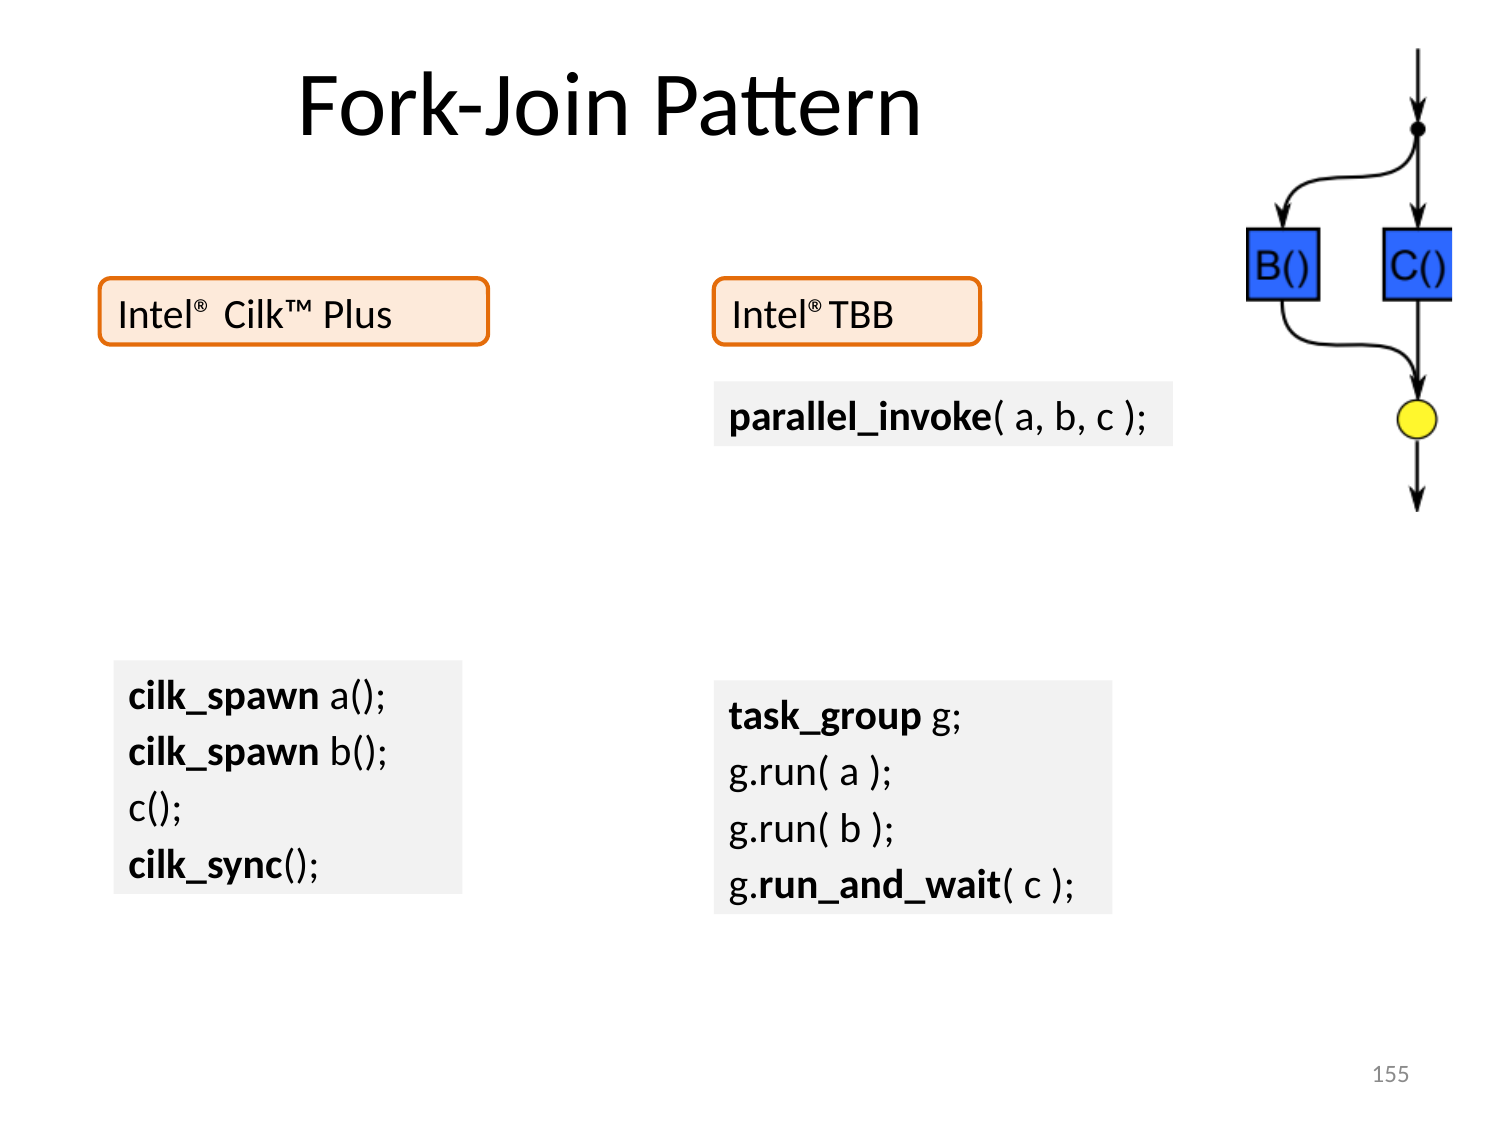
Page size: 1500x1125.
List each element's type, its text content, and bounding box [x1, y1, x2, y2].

picture [1245, 48, 1453, 512]
text_box parallel_invoke( a, b, c ); [713, 381, 1173, 447]
title Fork-Join Pattern [71, 26, 1150, 172]
slide_number 155 [1074, 1042, 1425, 1103]
text_box Intel® Cilk™ Plus [99, 278, 489, 345]
text_box Intel®TBB [713, 278, 981, 345]
text_box task_group g; g.run( a ); g.run( b ); g.run_and_wait( c ); [713, 680, 1113, 915]
text_box cilk_spawn a(); cilk_spawn b(); c(); cilk_sync(); [113, 660, 463, 894]
